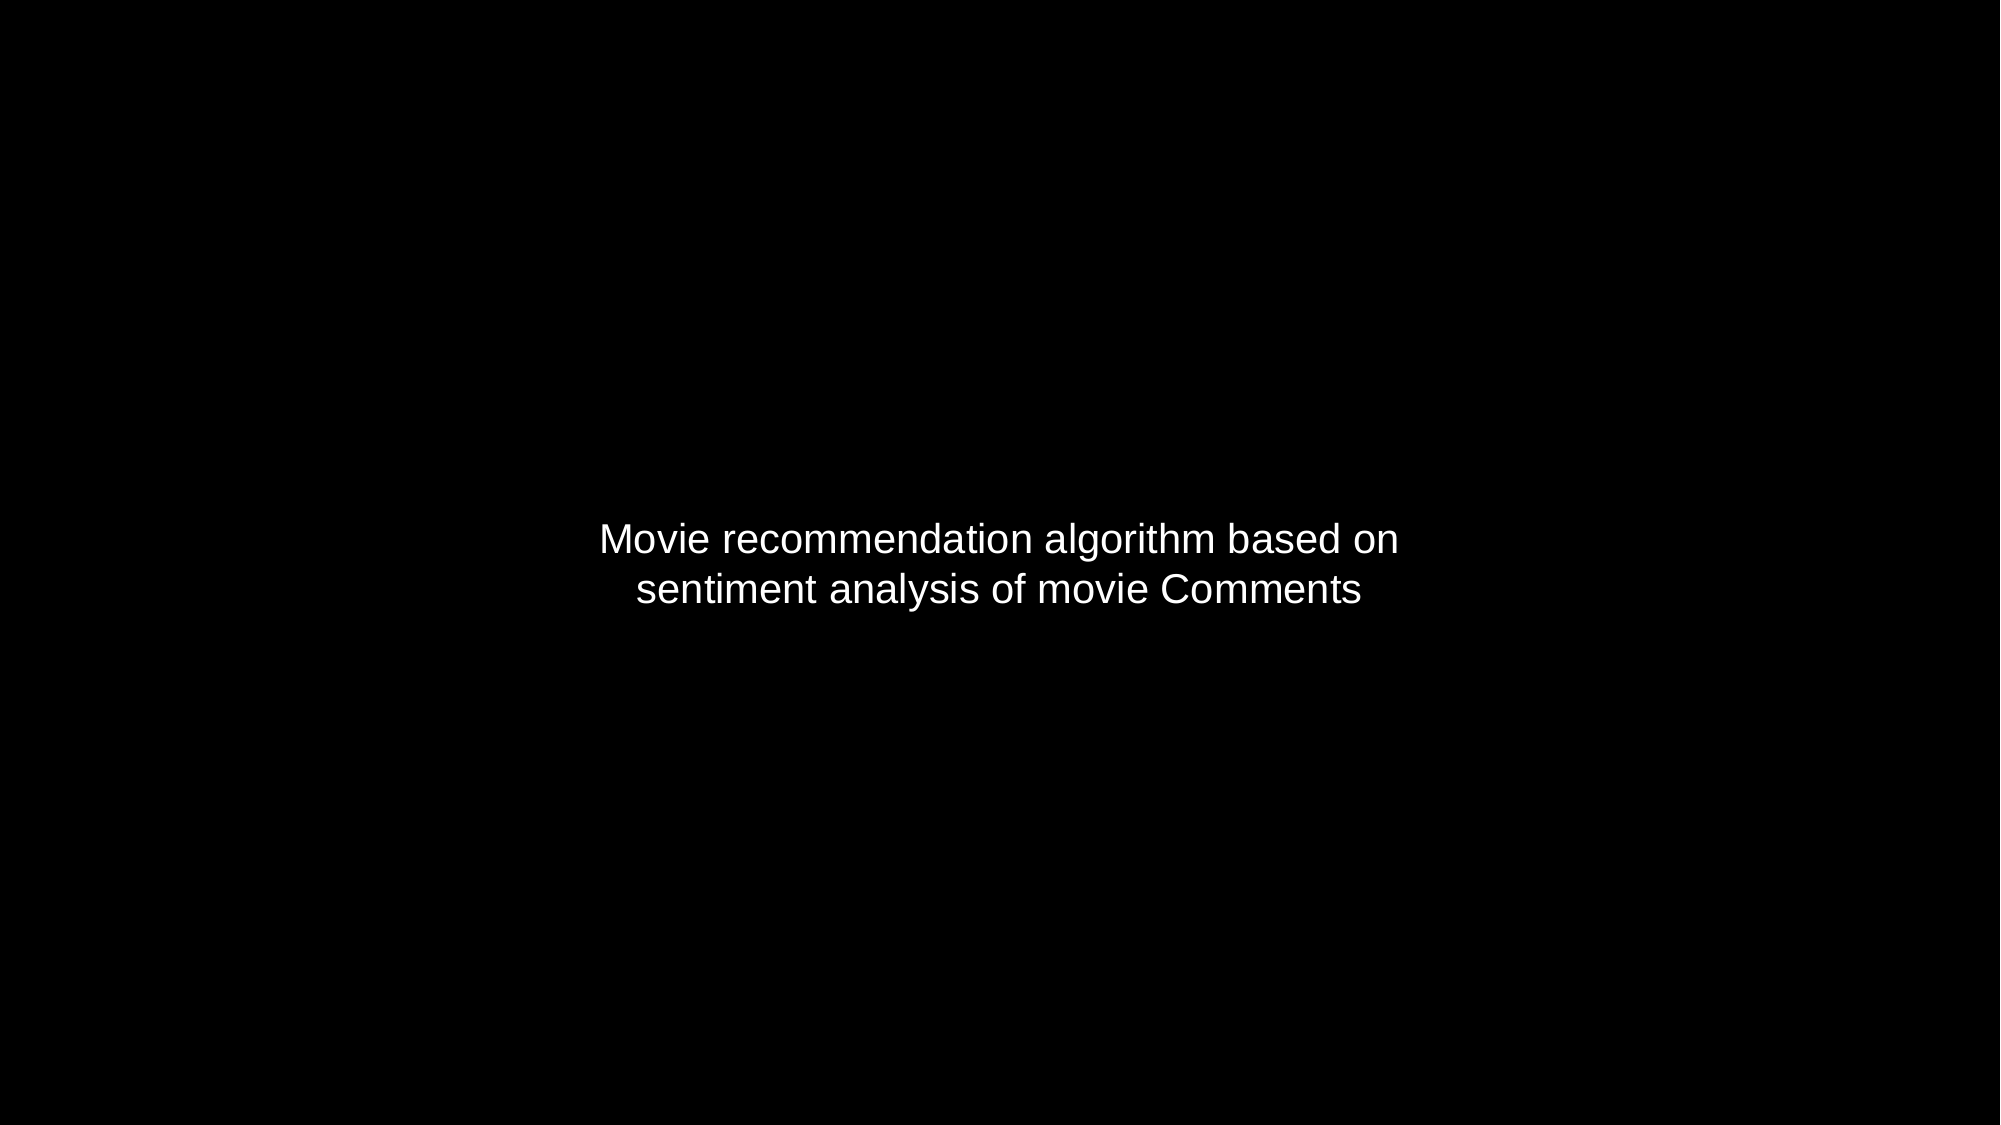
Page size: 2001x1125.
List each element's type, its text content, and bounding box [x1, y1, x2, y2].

text_box Movie recommendation algorithm based on sentiment analysis of movie Comments [560, 504, 1440, 620]
